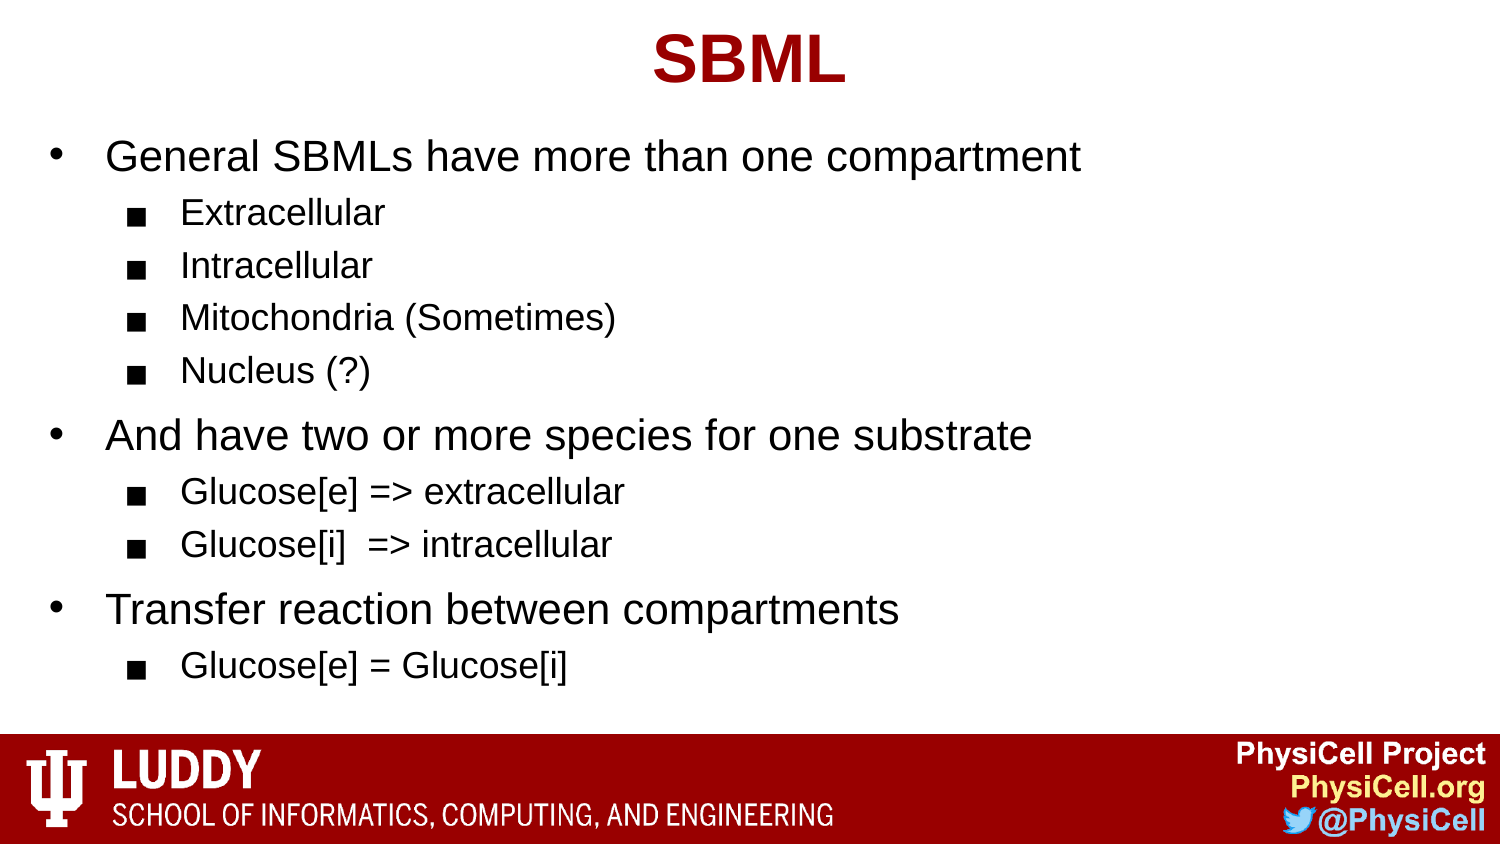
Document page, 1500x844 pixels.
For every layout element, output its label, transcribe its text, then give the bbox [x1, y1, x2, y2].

picture [0, 734, 1500, 844]
list General SBMLs have more than one compartment Extracellular Intracellular Mitochondria (Sometimes) Nucleus (?) And have two or more species for one substrate Glucose[e] => extracellular Glucose[i] => intracellular Transfer reaction between compartments Glucose[e] = Glucose[i] [0, 120, 1481, 735]
title SBML [0, 0, 1500, 120]
